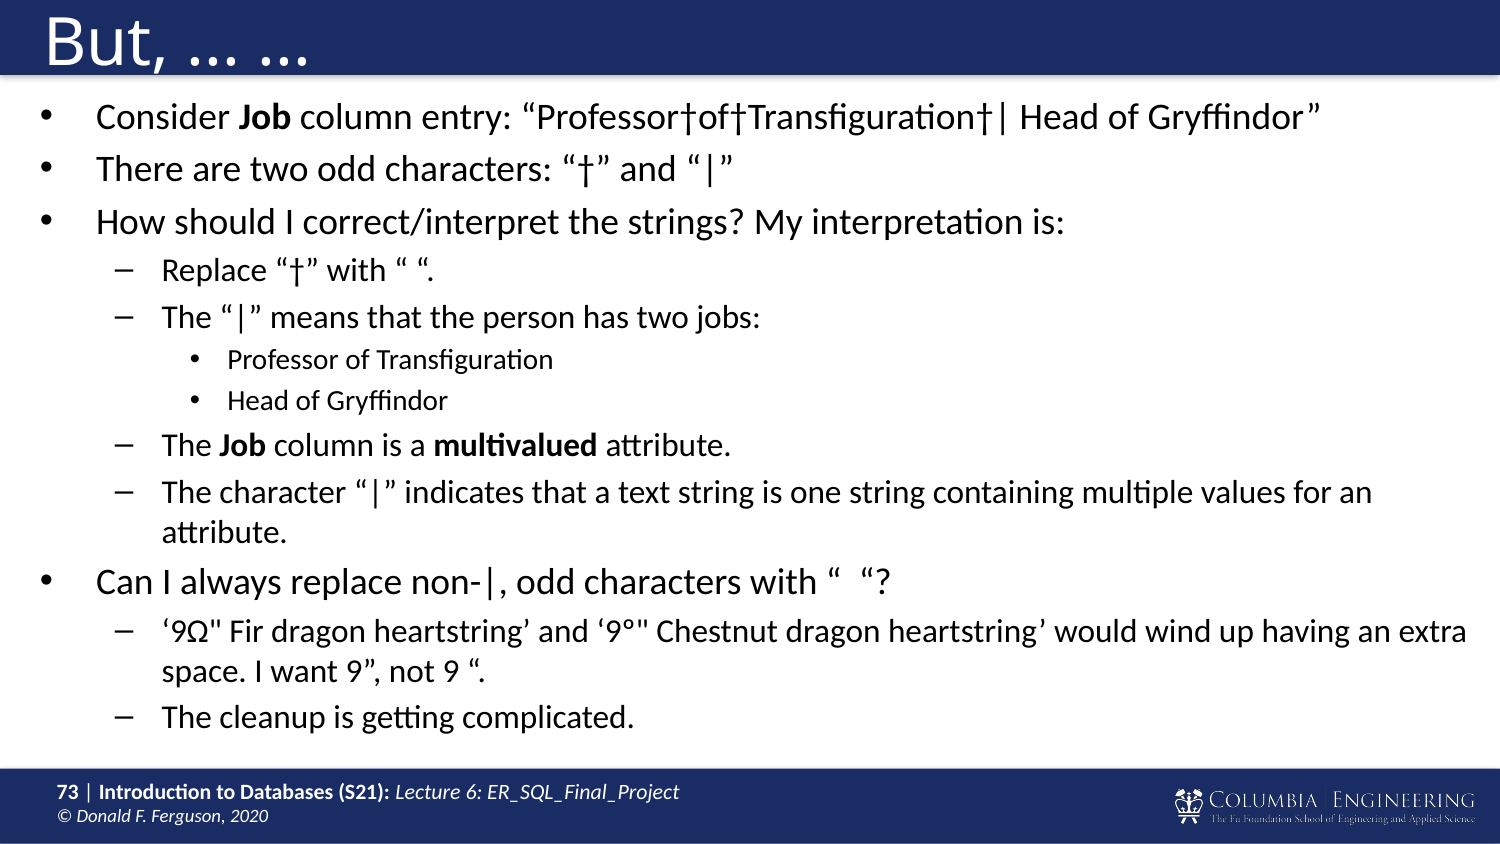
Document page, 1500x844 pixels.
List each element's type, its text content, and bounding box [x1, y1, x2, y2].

list Consider Job column entry: “Professor†of†Transfiguration†| Head of Gryffindor” There are two odd characters: “†” and “|” How should I correct/interpret the strings? My interpretation is: Replace “†” with “ “. The “|” means that the person has two jobs: Professor of Transfiguration Head of Gryffindor The Job column is a multivalued attribute. The character “|” indicates that a text string is one string containing multiple values for an attribute. Can I always replace non-|, odd characters with “ “? ‘9Ω" Fir dragon heartstring’ and ‘9º" Chestnut dragon heartstring’ would wind up having an extra space. I want 9”, not 9 “. The cleanup is getting complicated. [24, 84, 1488, 760]
title But, ... ... [28, 0, 1450, 73]
